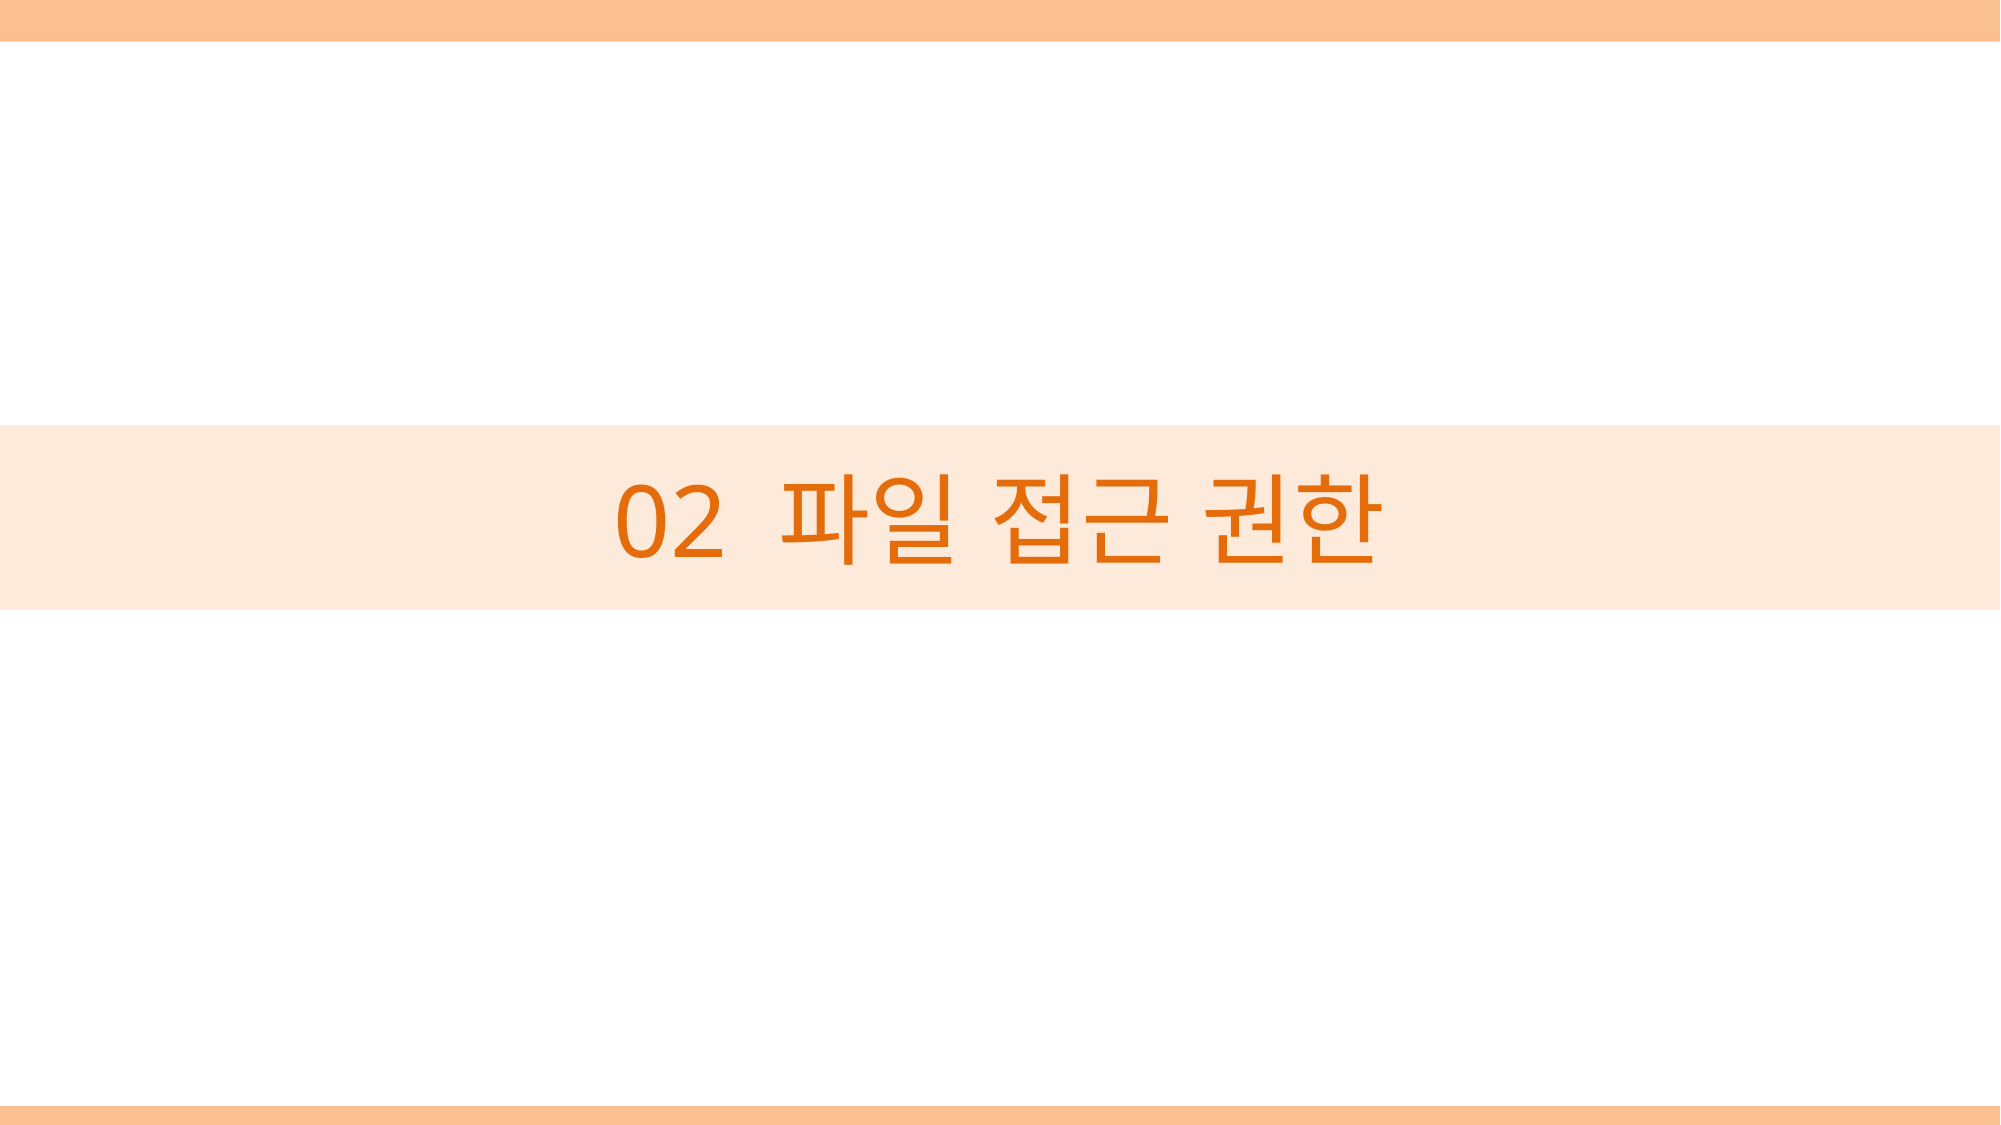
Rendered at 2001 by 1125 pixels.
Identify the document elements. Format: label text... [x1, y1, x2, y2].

title 02 파일 접근 권한 [0, 424, 2000, 610]
